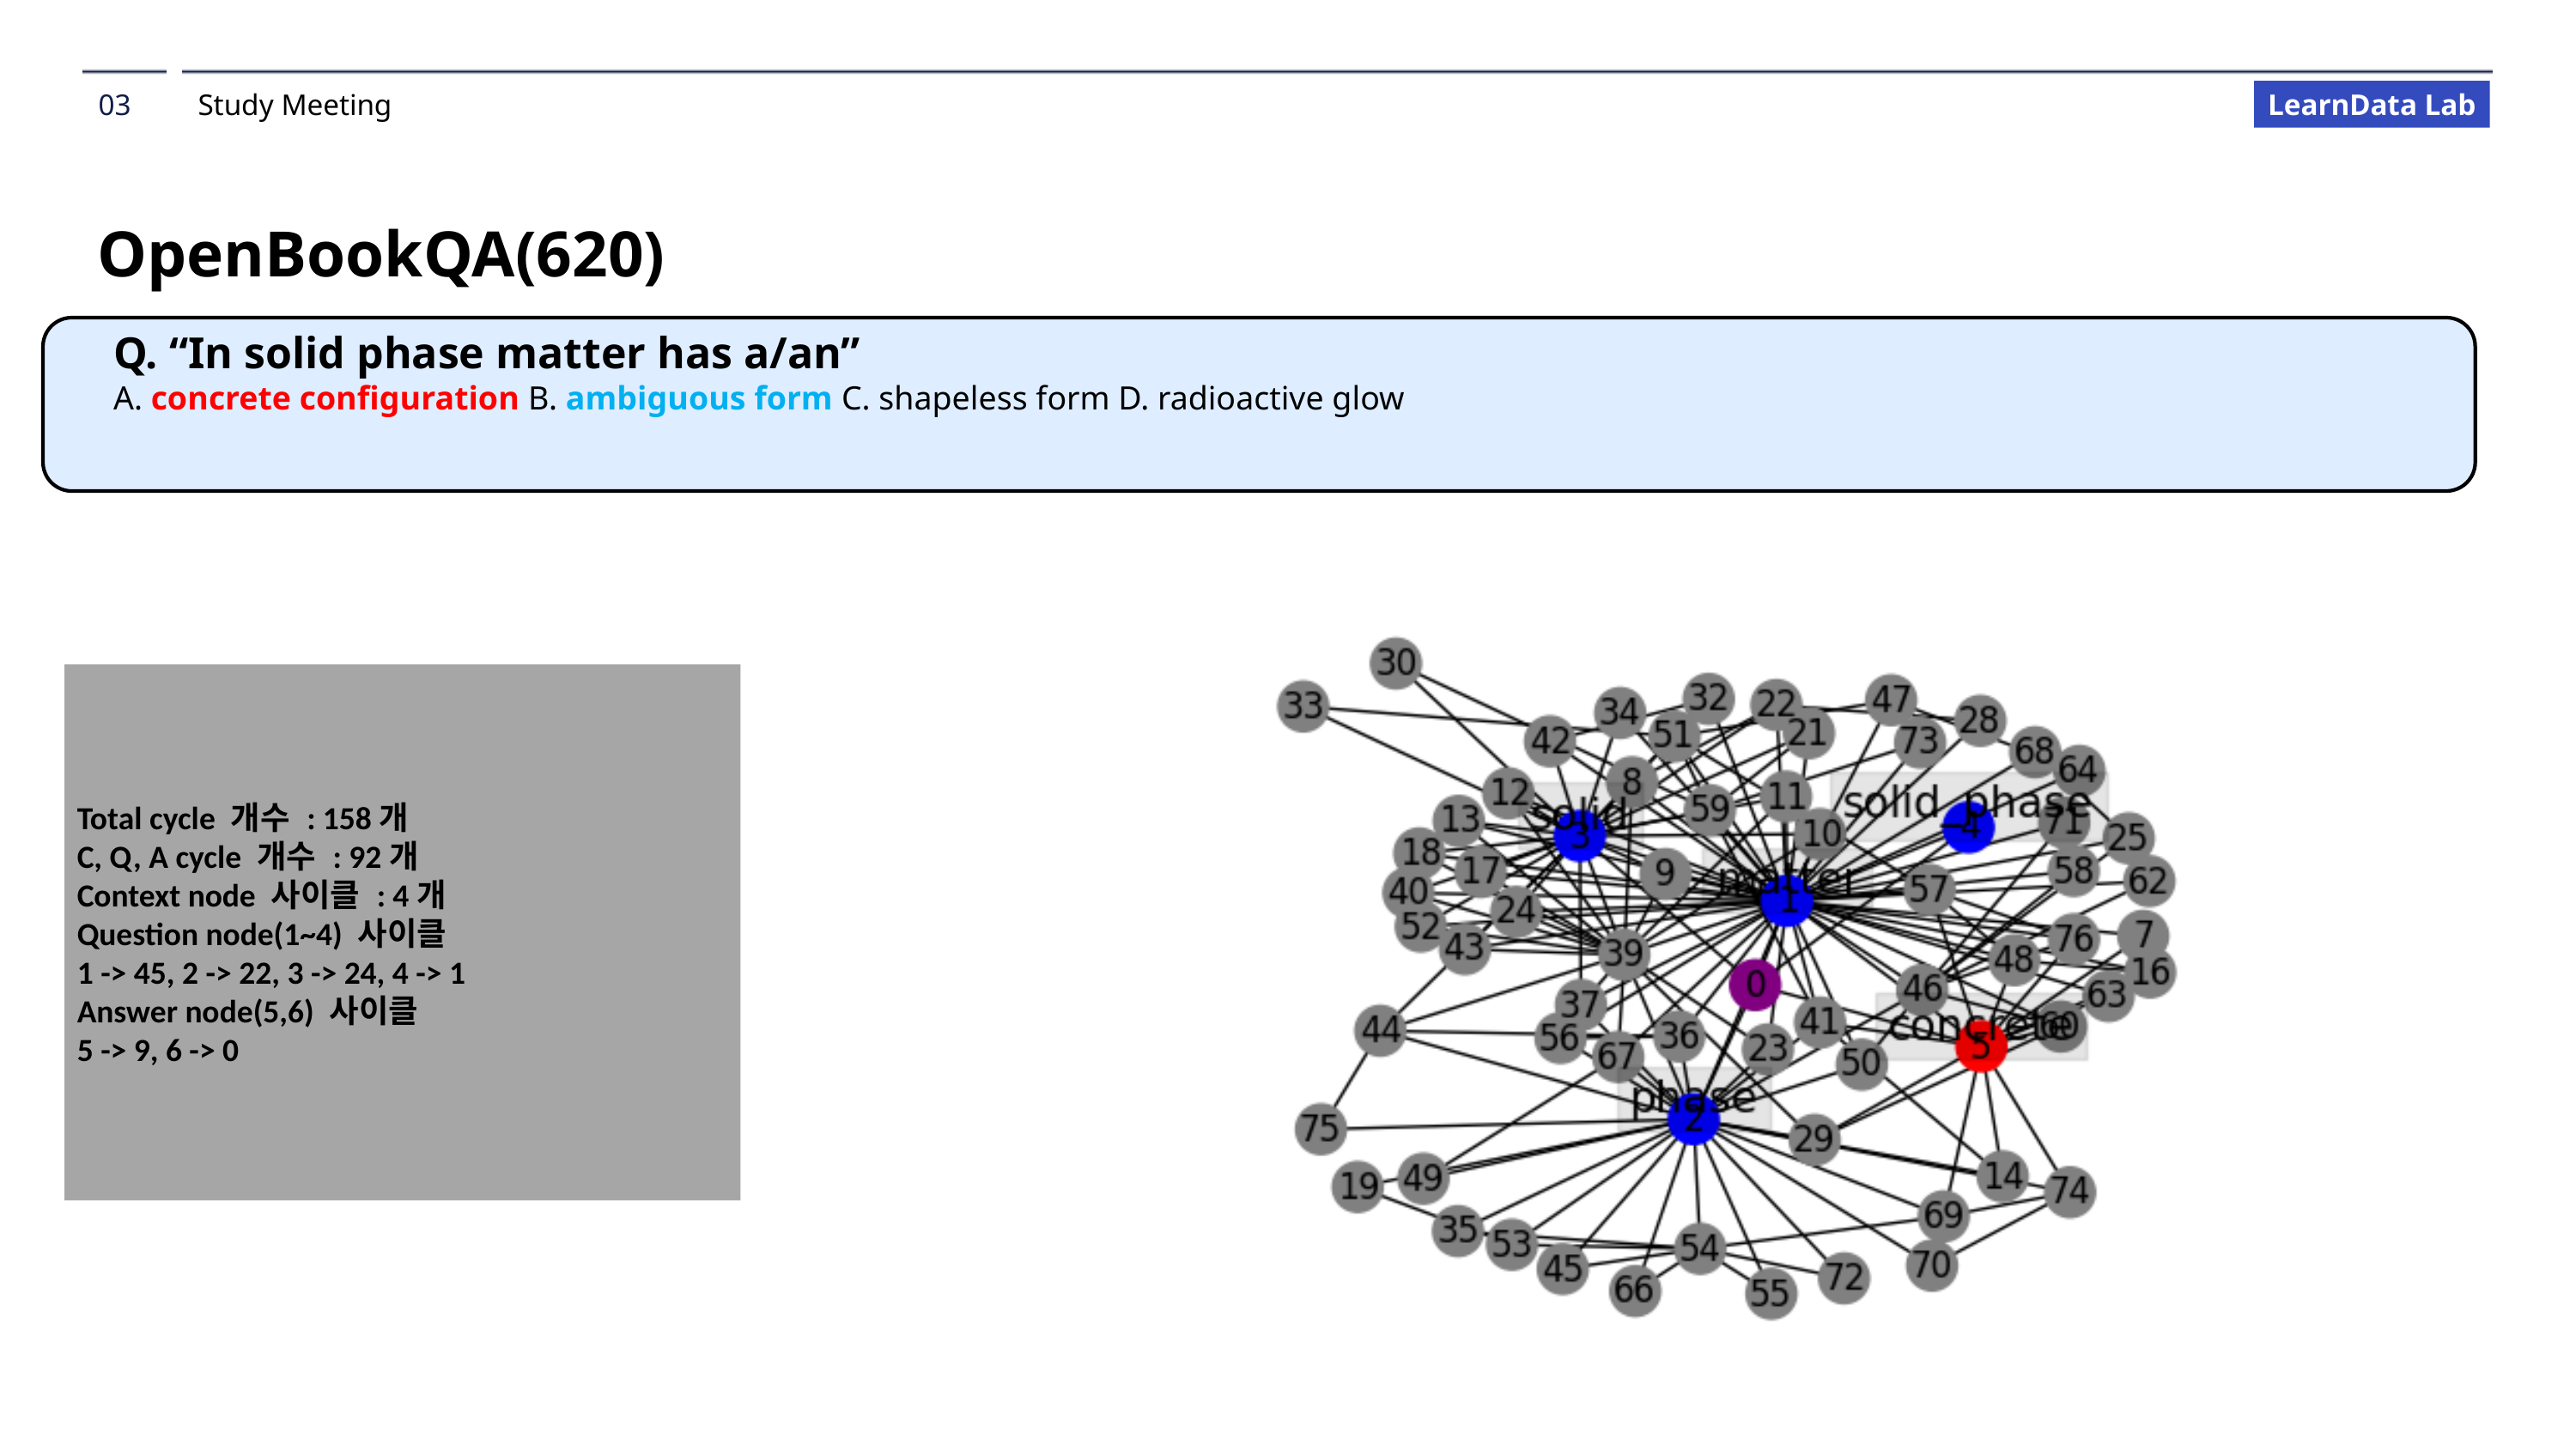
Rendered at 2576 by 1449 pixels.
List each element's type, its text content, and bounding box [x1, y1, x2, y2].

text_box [82, 67, 167, 76]
text_box OpenBookQA(620) [84, 207, 952, 296]
text_box Total cycle 개수 : 158개 C, Q, A cycle 개수 : 92개 Context node 사이클 : 4개 Question node(1~4) 사이클 1 -> 45, 2 -> 22, 3 -> 24, 4 -> 1 Answer node(5,6) 사이클 5 -> 9, 6 -> 0 [63, 663, 743, 1203]
picture [1194, 579, 2258, 1382]
text_box [40, 315, 2477, 494]
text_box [182, 67, 2493, 76]
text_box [185, 80, 2490, 142]
text_box Q. “In solid phase matter has a/an” A. concrete configuration B. ambiguous form C. shapeless form D. radioactive glow [100, 319, 2493, 423]
text_box 03 [85, 82, 161, 128]
